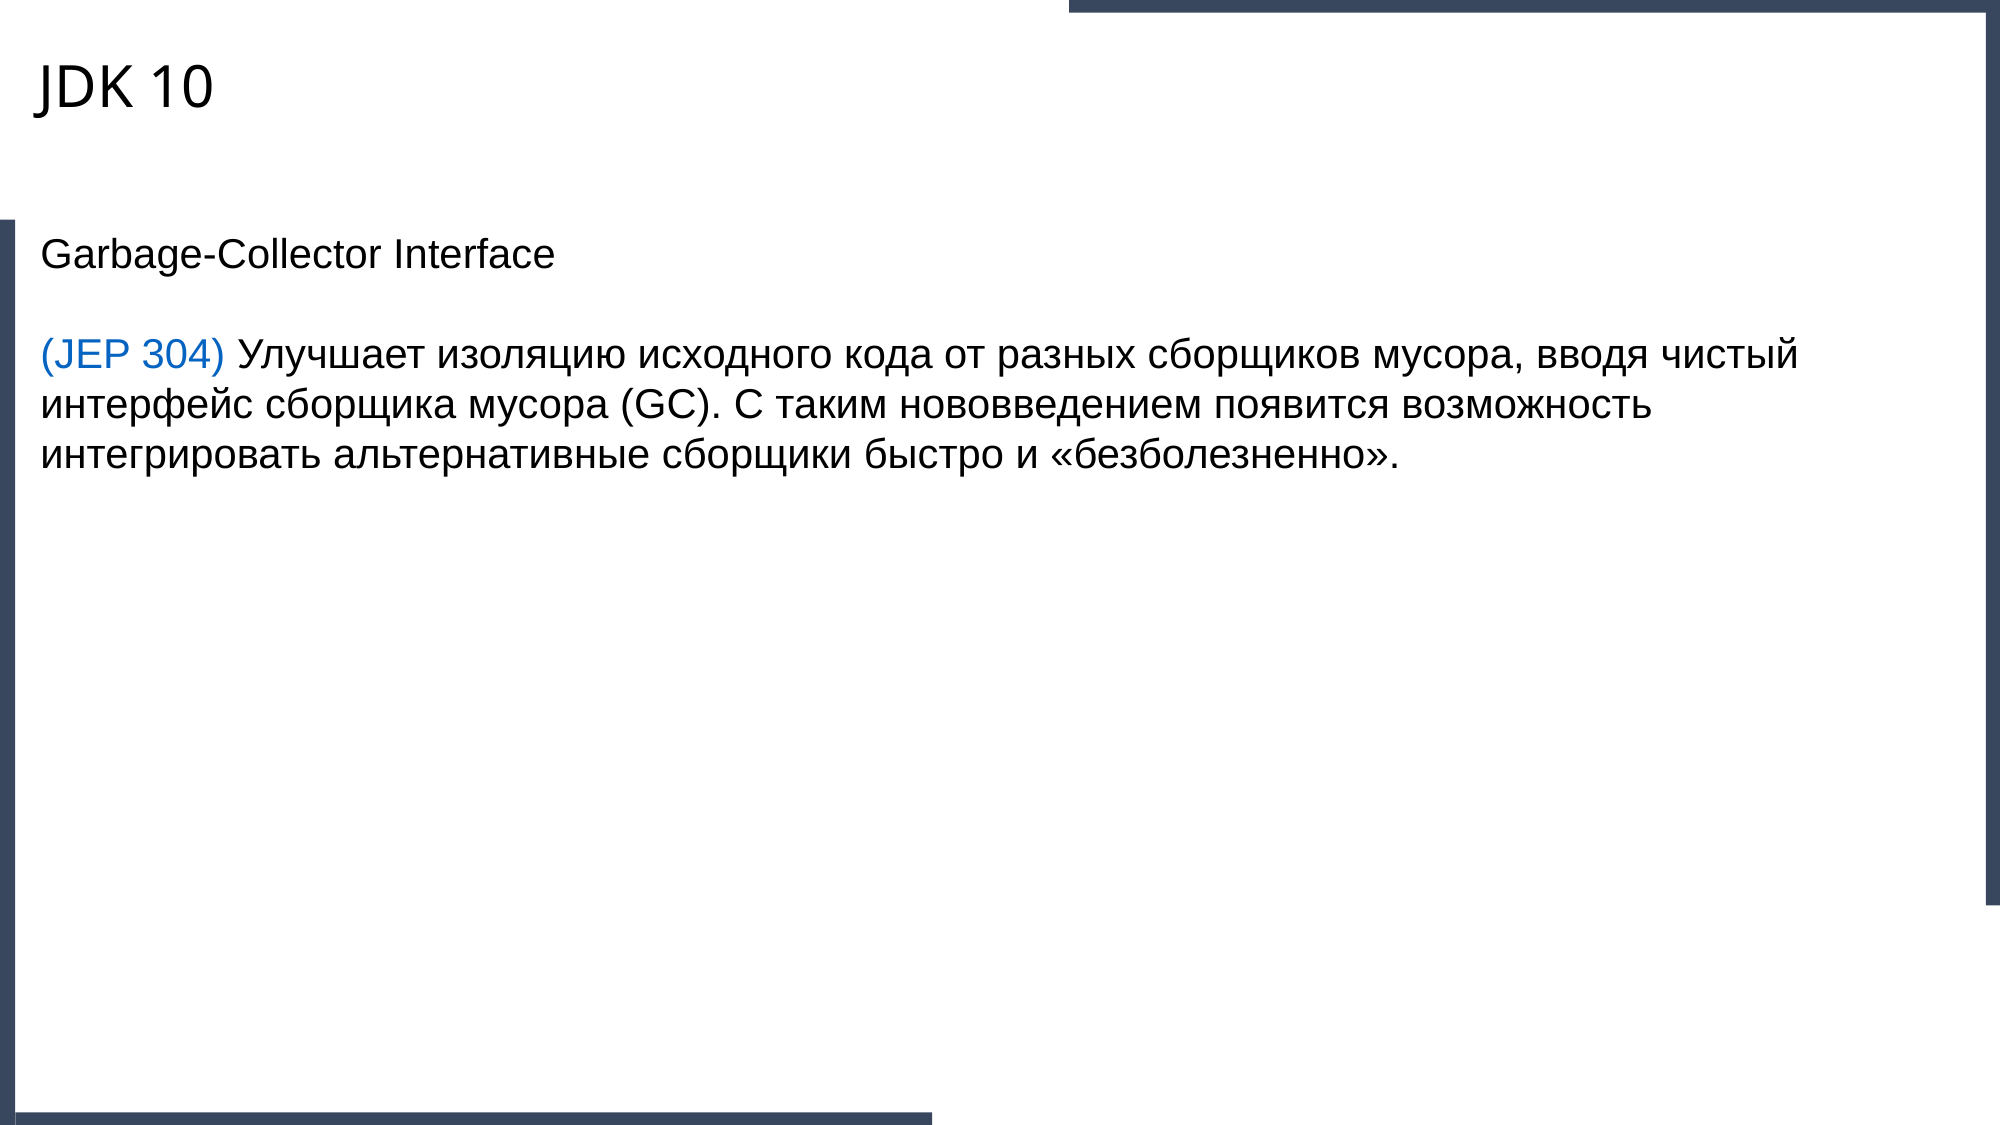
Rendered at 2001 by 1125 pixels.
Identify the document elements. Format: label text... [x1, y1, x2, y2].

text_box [0, 219, 933, 1125]
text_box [1068, 0, 2000, 906]
text_box JDK 10 [24, 42, 1025, 127]
text_box Garbage-Collector Interface (JEP 304) Улучшает изоляцию исходного кода от разных сборщиков мусора, вводя чистый интерфейс сборщика мусора (GC). С таким нововведением появится возможность интегрировать альтернативные сборщики быстро и «безболезненно». [933, 219, 1068, 485]
